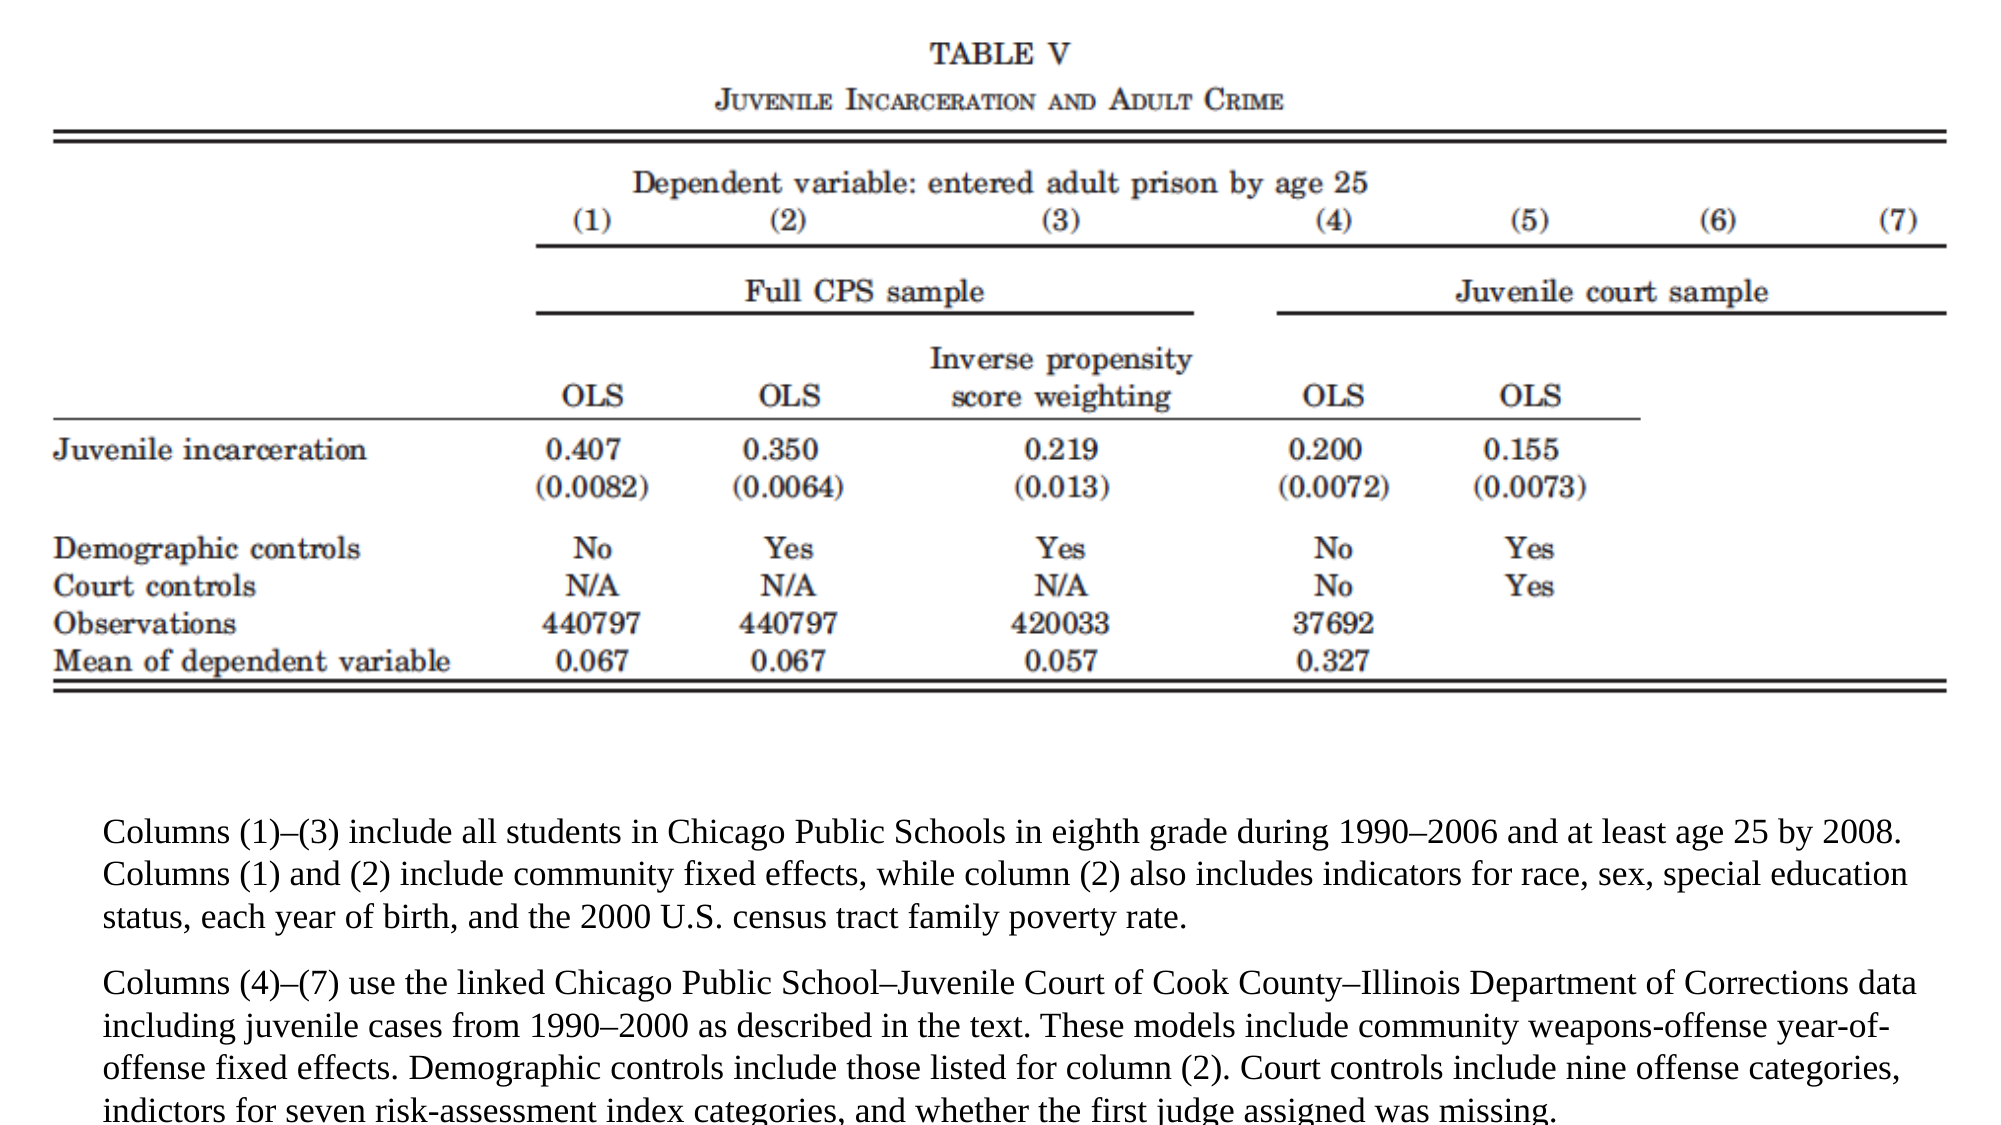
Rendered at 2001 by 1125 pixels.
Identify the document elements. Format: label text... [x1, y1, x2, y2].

picture [38, 41, 1955, 709]
text_box Columns (4)–(7) use the linked Chicago Public School–Juvenile Court of Cook County–Illinois Department of Corrections data including juvenile cases from 1990–2000 as described in the text. These models include community weapons-offense year-of-offense fixed effects. Demographic controls include those listed for column (2). Court controls include nine offense categories, indictors for seven risk-assessment index categories, and whether the first judge assigned was missing. [87, 951, 1976, 1125]
text_box Columns (1)–(3) include all students in Chicago Public Schools in eighth grade during 1990–2006 and at least age 25 by 2008. Columns (1) and (2) include community fixed effects, while column (2) also includes indicators for race, sex, special education status, each year of birth, and the 2000 U.S. census tract family poverty rate. [87, 800, 1953, 943]
